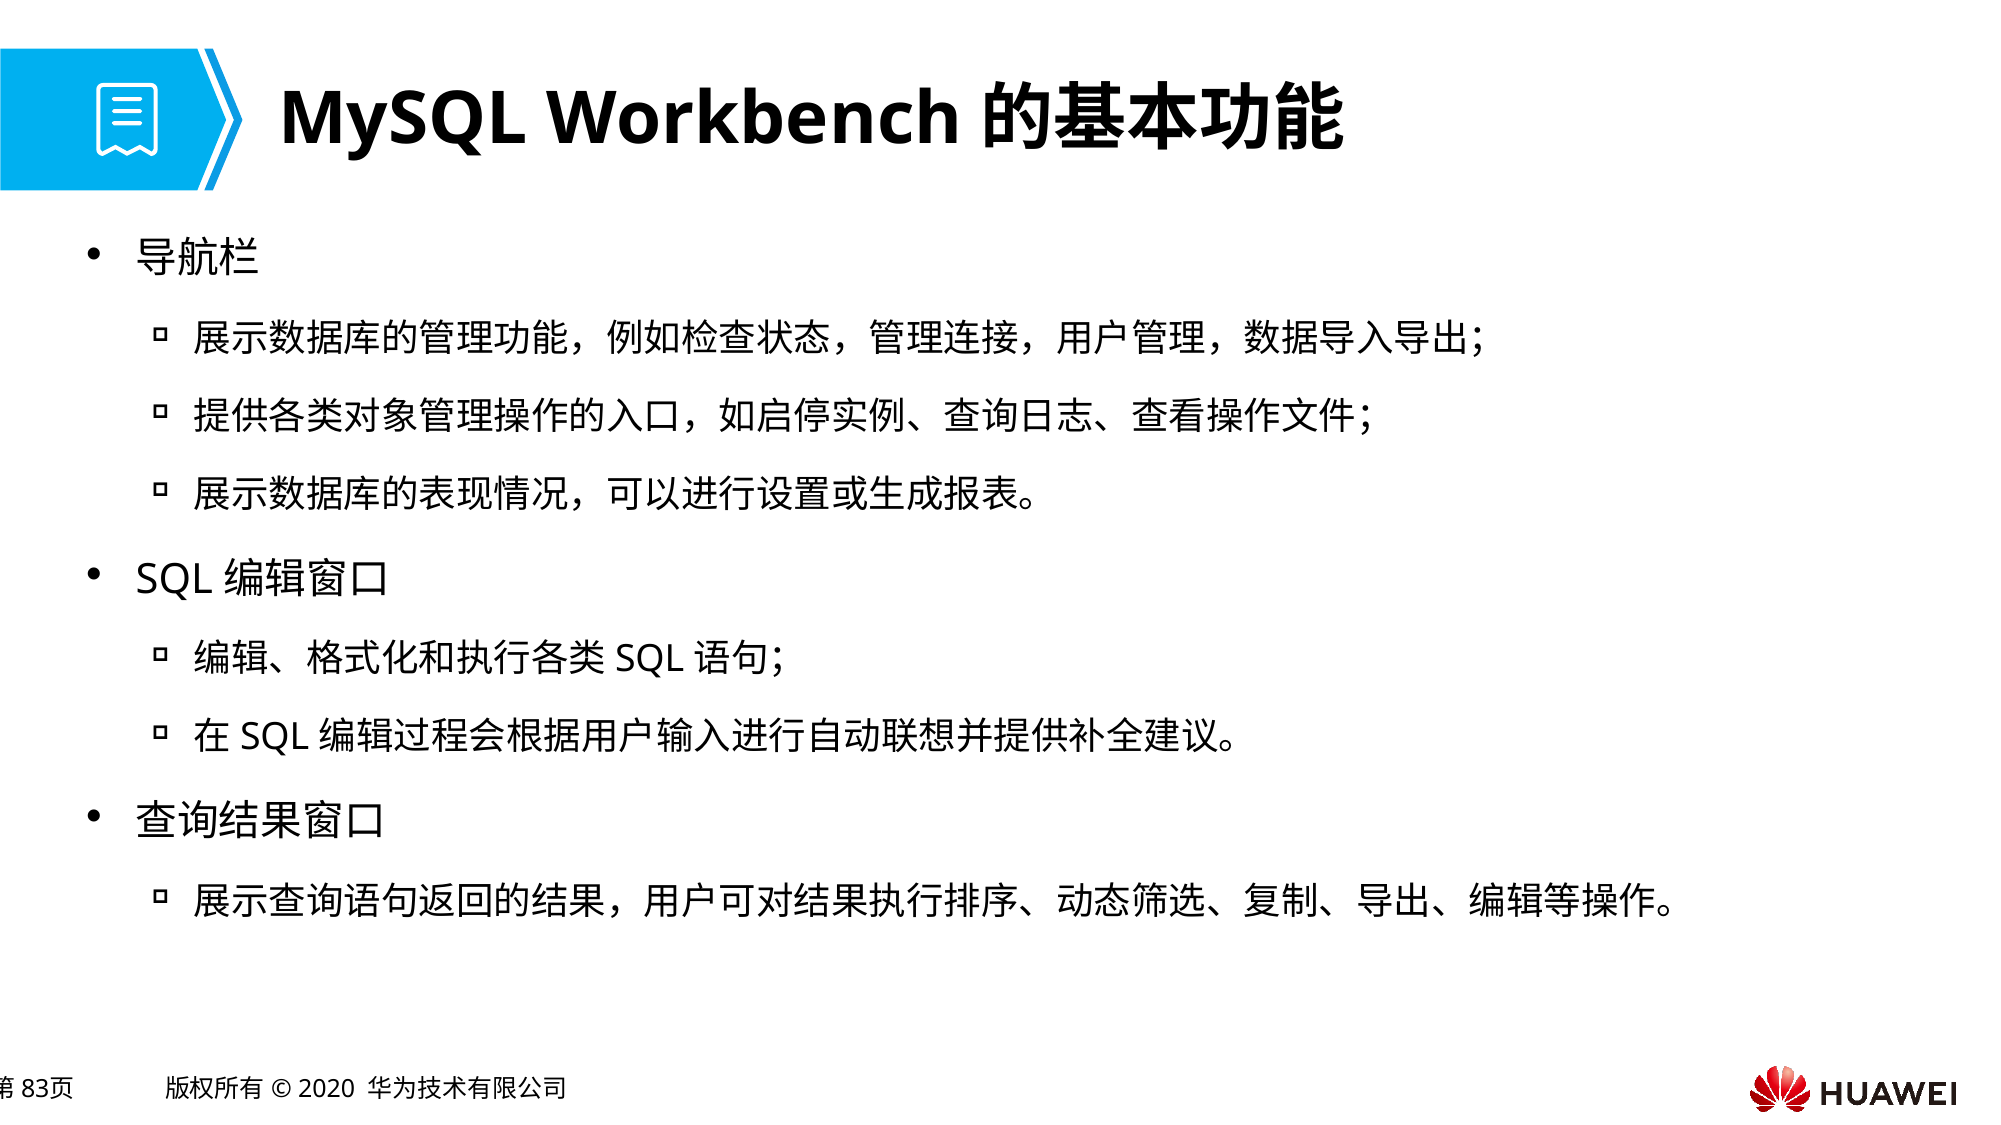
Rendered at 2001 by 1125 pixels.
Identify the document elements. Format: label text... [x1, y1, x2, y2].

list 导航栏 展示数据库的管理功能，例如检查状态，管理连接，用户管理，数据导入导出； 提供各类对象管理操作的入口，如启停实例、查询日志、查看操作文件； 展示数据库的表现情况，可以进行设置或生成报表。 SQL编辑窗口 编辑、格式化和执行各类SQL语句； 在SQL编辑过程会根据用户输入进行自动联想并提供补全建议。 查询结果窗口 展示查询语句返回的结果，用户可对结果执行排序、动态筛选、复制、导出、编辑等操作。 [72, 204, 1929, 973]
title MySQL Workbench的基本功能 [261, 67, 1874, 173]
picture [1750, 1066, 1956, 1112]
